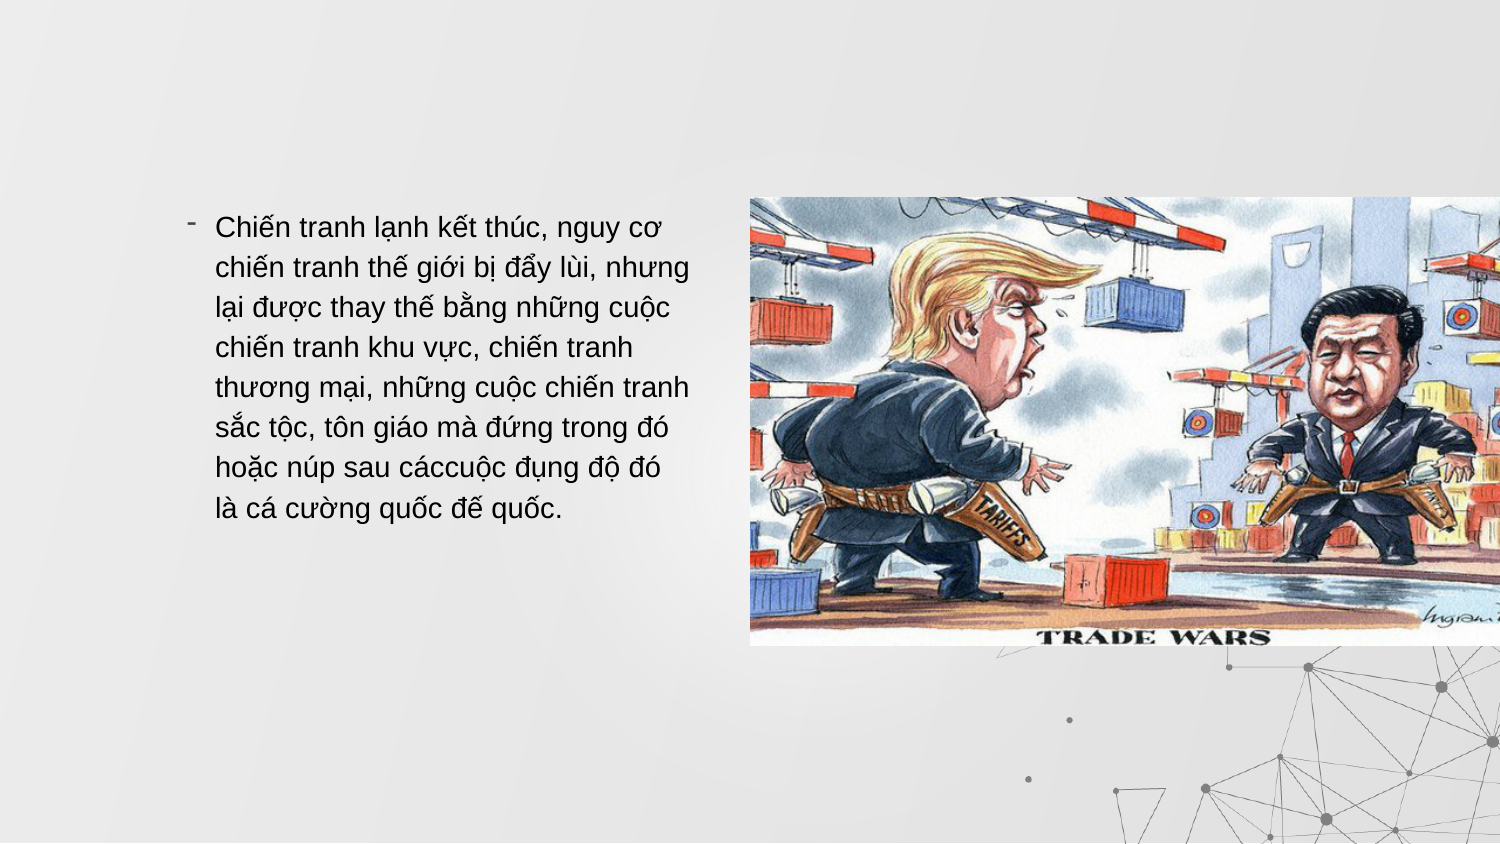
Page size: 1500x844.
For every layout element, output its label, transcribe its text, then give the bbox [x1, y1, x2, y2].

picture [0, 0, 1500, 844]
list Chiến tranh lạnh kết thúc, nguy cơ chiến tranh thế giới bị đẩy lùi, nhưng lại được thay thế bằng những cuộc chiến tranh khu vực, chiến tranh thương mại, những cuộc chiến tranh sắc tộc, tôn giáo mà đứng trong đó hoặc núp sau cáccuộc đụng độ đó là cá cường quốc đế quốc. [142, 187, 707, 764]
